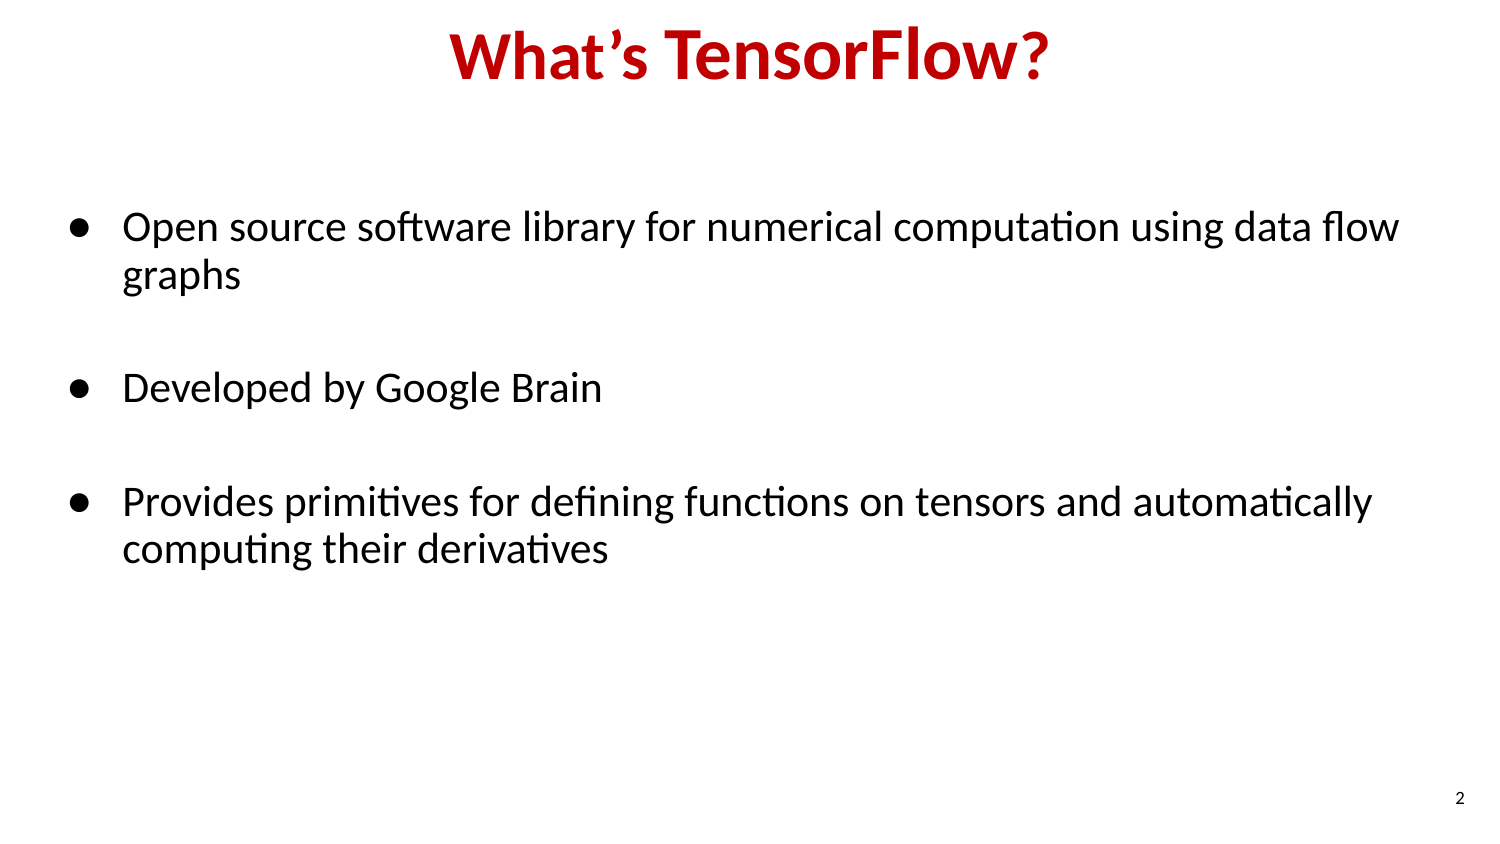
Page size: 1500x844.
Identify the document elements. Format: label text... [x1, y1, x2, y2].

slide_number 2 [1389, 764, 1480, 830]
title What’s TensorFlow? [0, 0, 1500, 94]
list Open source software library for numerical computation using data flow graphs Developed by Google Brain Provides primitives for defining functions on tensors and automatically computing their derivatives [51, 189, 1449, 750]
